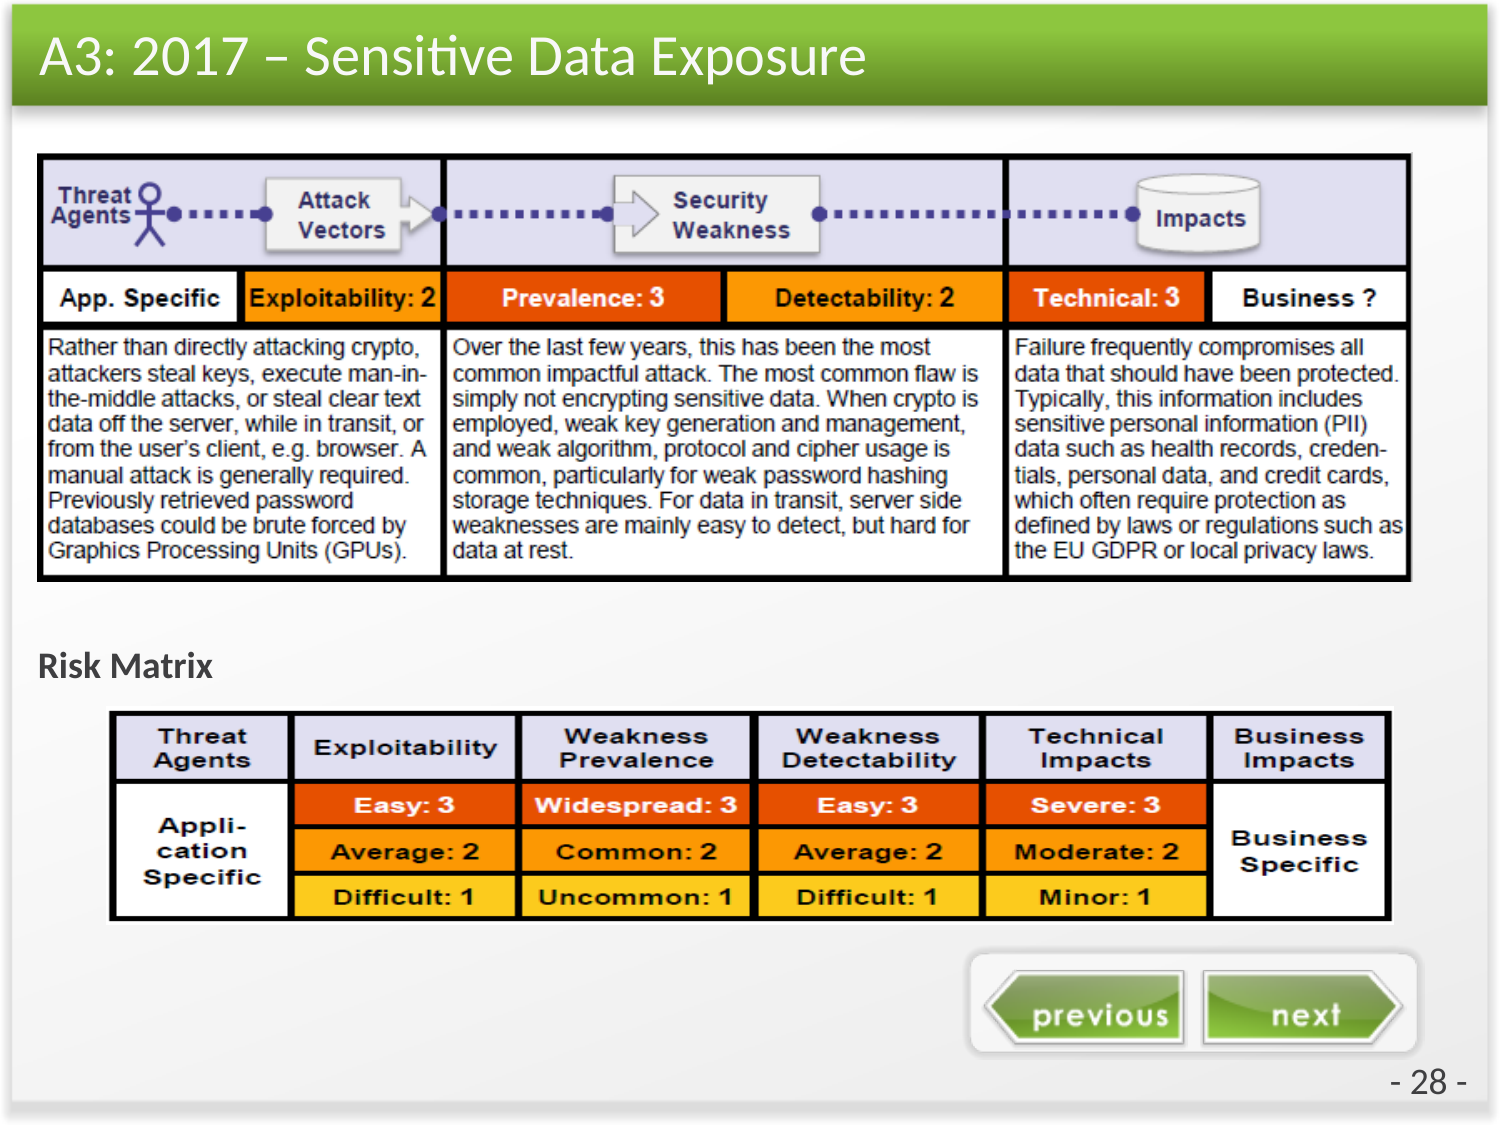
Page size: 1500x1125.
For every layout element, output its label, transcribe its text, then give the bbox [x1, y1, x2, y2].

title A3: 2017 – Sensitive Data Exposure [24, 10, 1475, 99]
text_box Risk Matrix [23, 633, 229, 694]
picture [0, 0, 1500, 1125]
slide_number - 28 - [1374, 1050, 1488, 1088]
